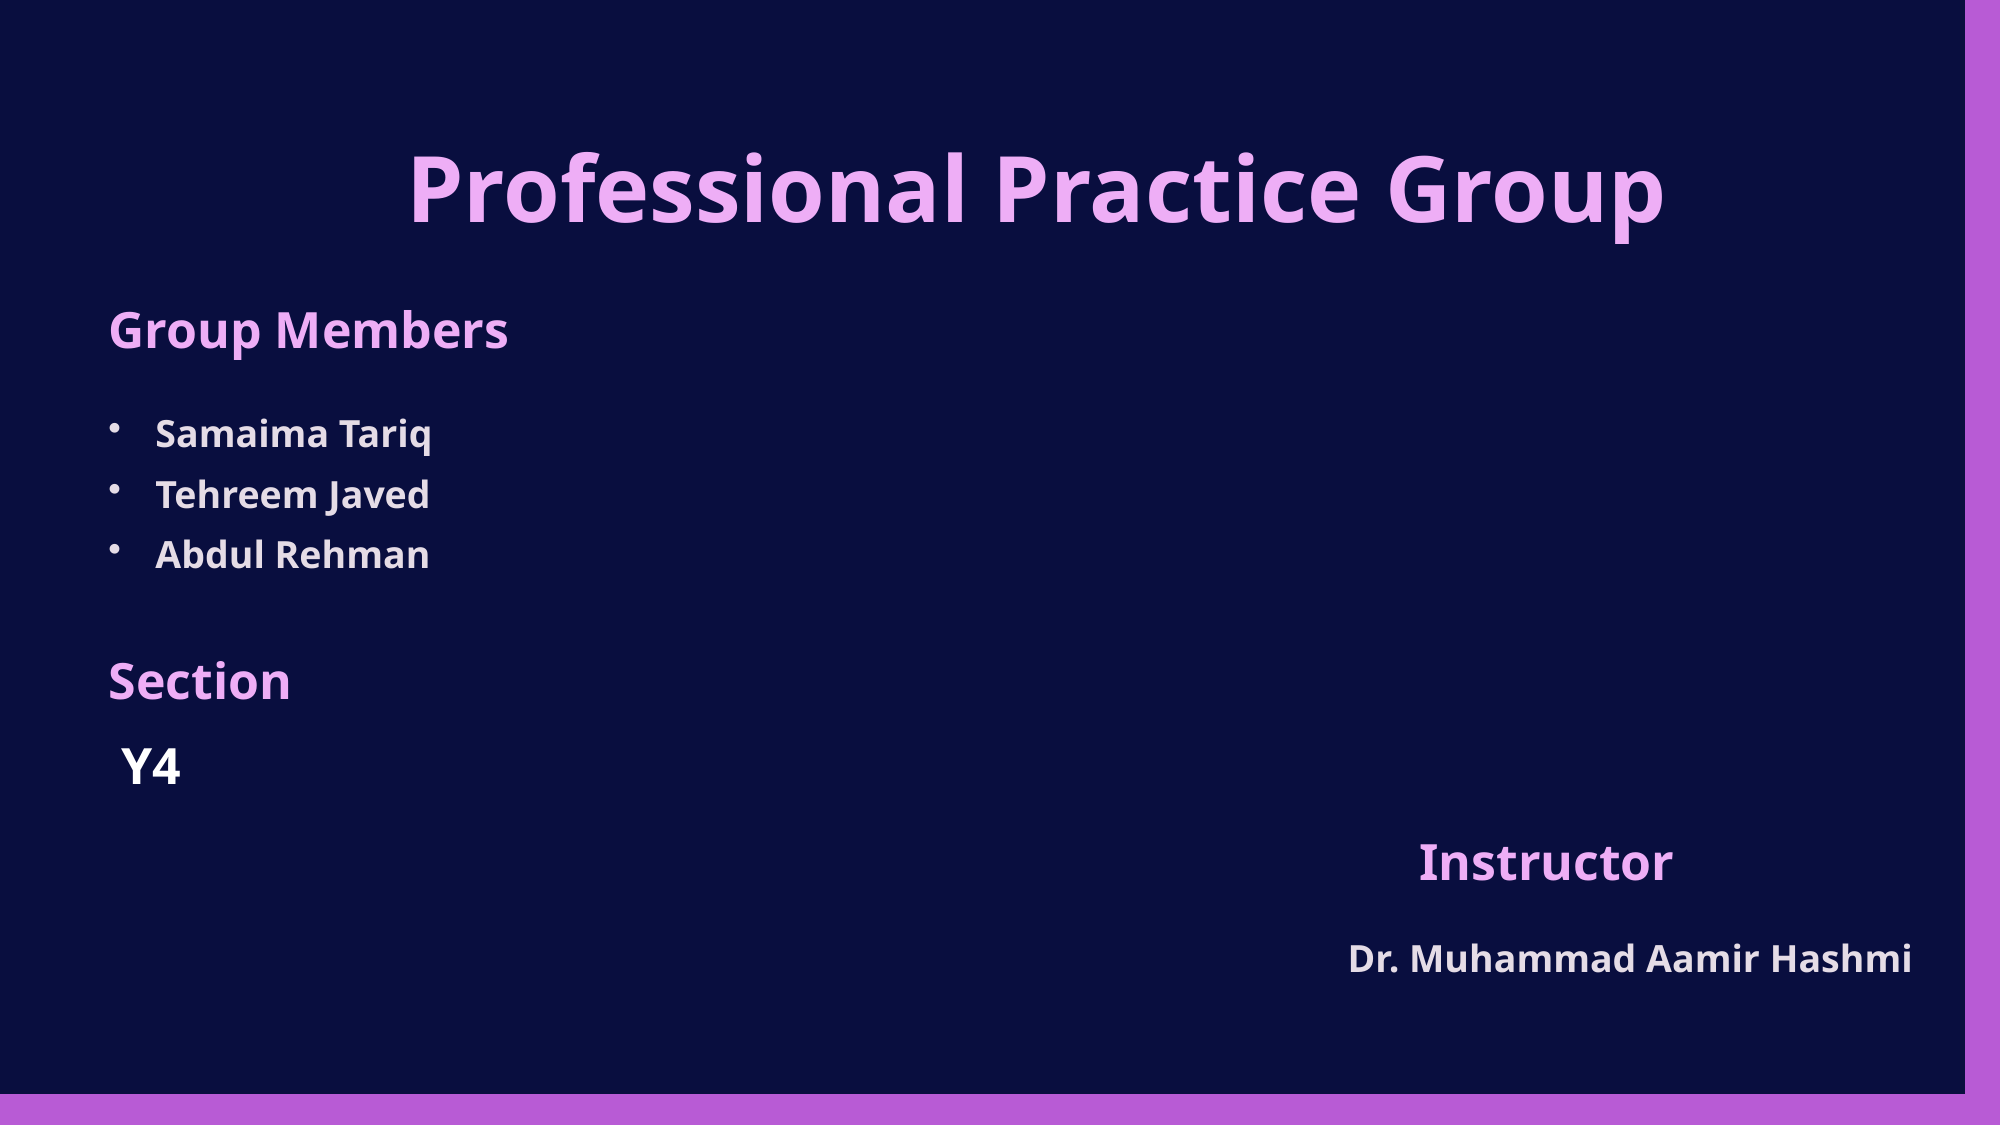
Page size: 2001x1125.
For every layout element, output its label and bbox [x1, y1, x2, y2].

text_box [0, 0, 2000, 1125]
